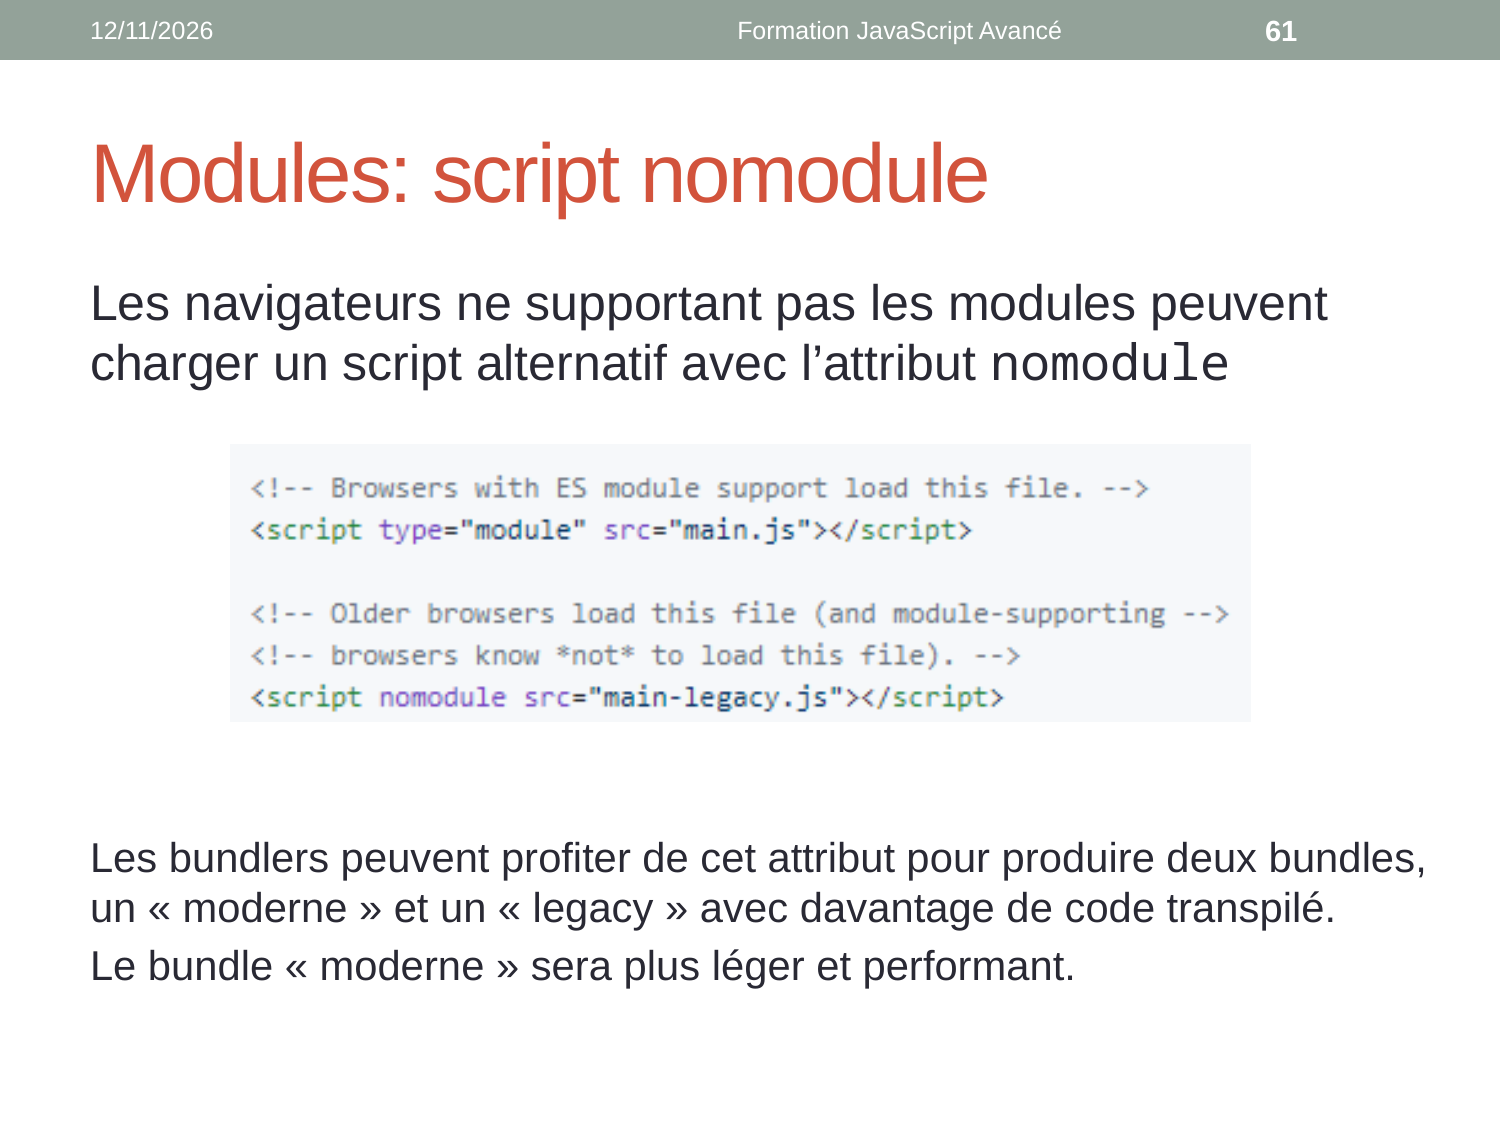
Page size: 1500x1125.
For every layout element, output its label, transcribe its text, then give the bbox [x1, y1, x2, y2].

list Les navigateurs ne supportant pas les modules peuvent charger un script alternatif avec l’attribut nomodule Les bundlers peuvent profiter de cet attribut pour produire deux bundles, un « moderne » et un « legacy » avec davantage de code transpilé. Le bundle « moderne » sera plus léger et performant. [75, 262, 1471, 1063]
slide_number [75, 3, 550, 57]
footer Formation JavaScript Avancé [562, 3, 1238, 57]
picture [229, 444, 1252, 722]
slide_number 61 [1250, 3, 1425, 57]
title Modules: script nomodule [75, 87, 1425, 250]
